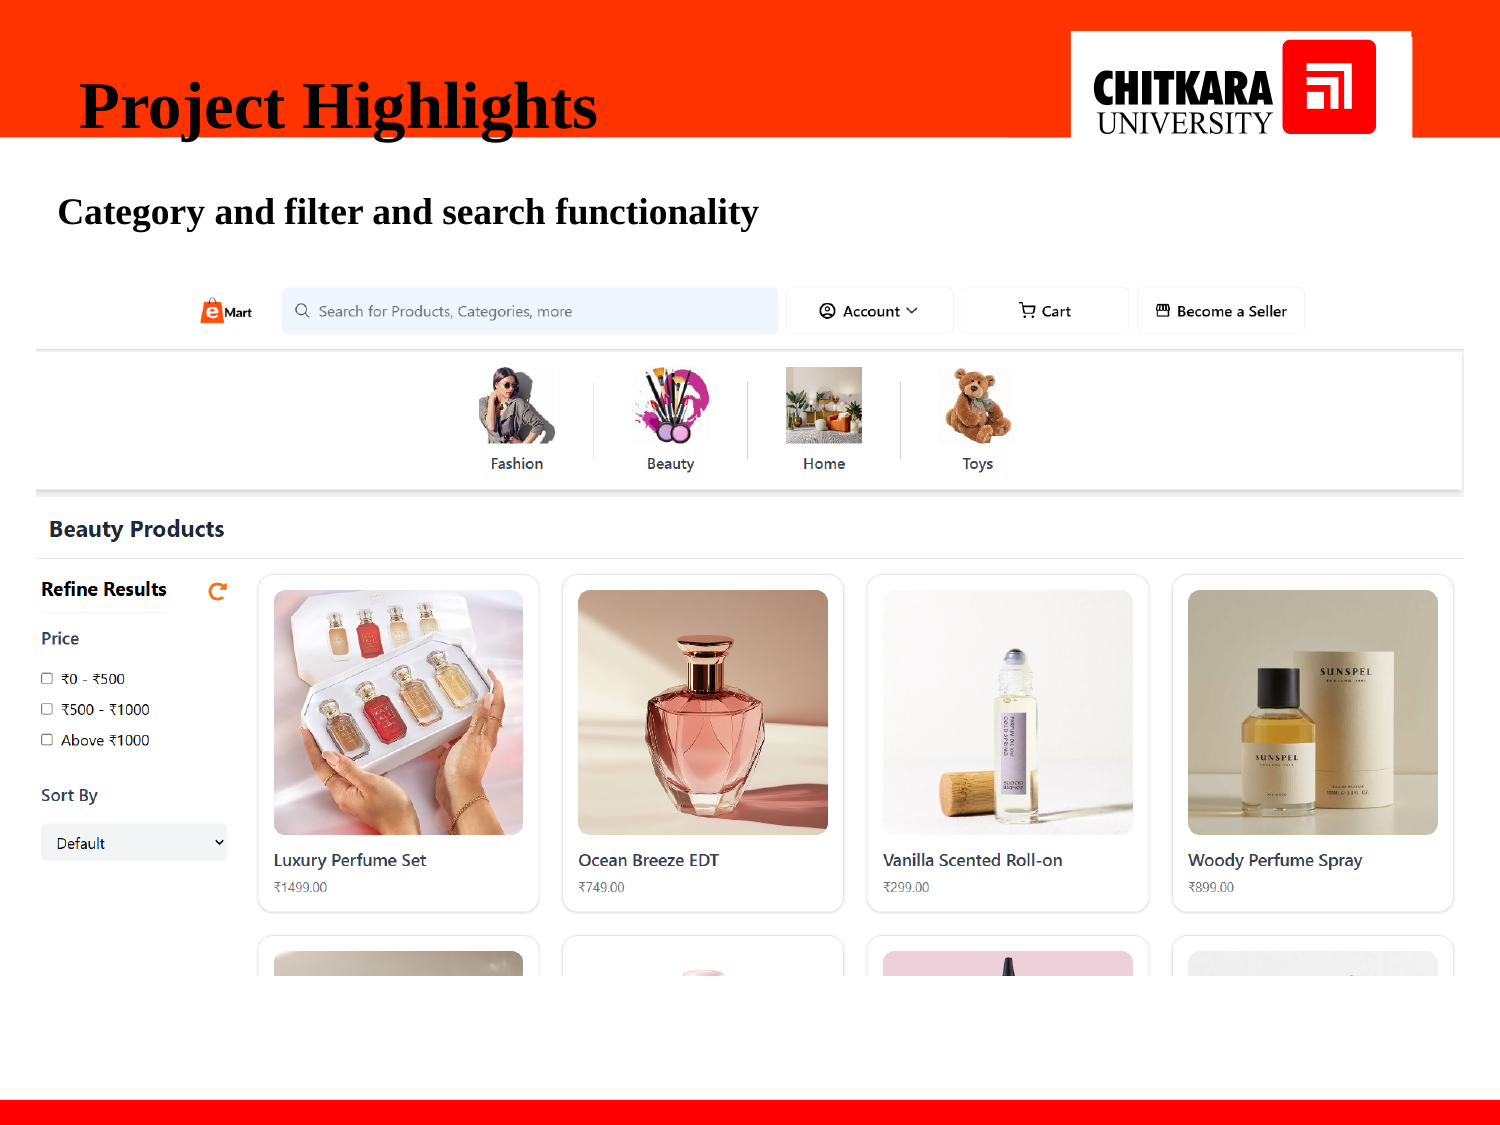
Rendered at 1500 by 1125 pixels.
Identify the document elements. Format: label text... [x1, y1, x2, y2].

text_box Category and filter and search functionality [42, 179, 904, 240]
picture [35, 278, 1465, 976]
text_box Project Highlights [64, 54, 951, 150]
picture [1074, 37, 1391, 138]
